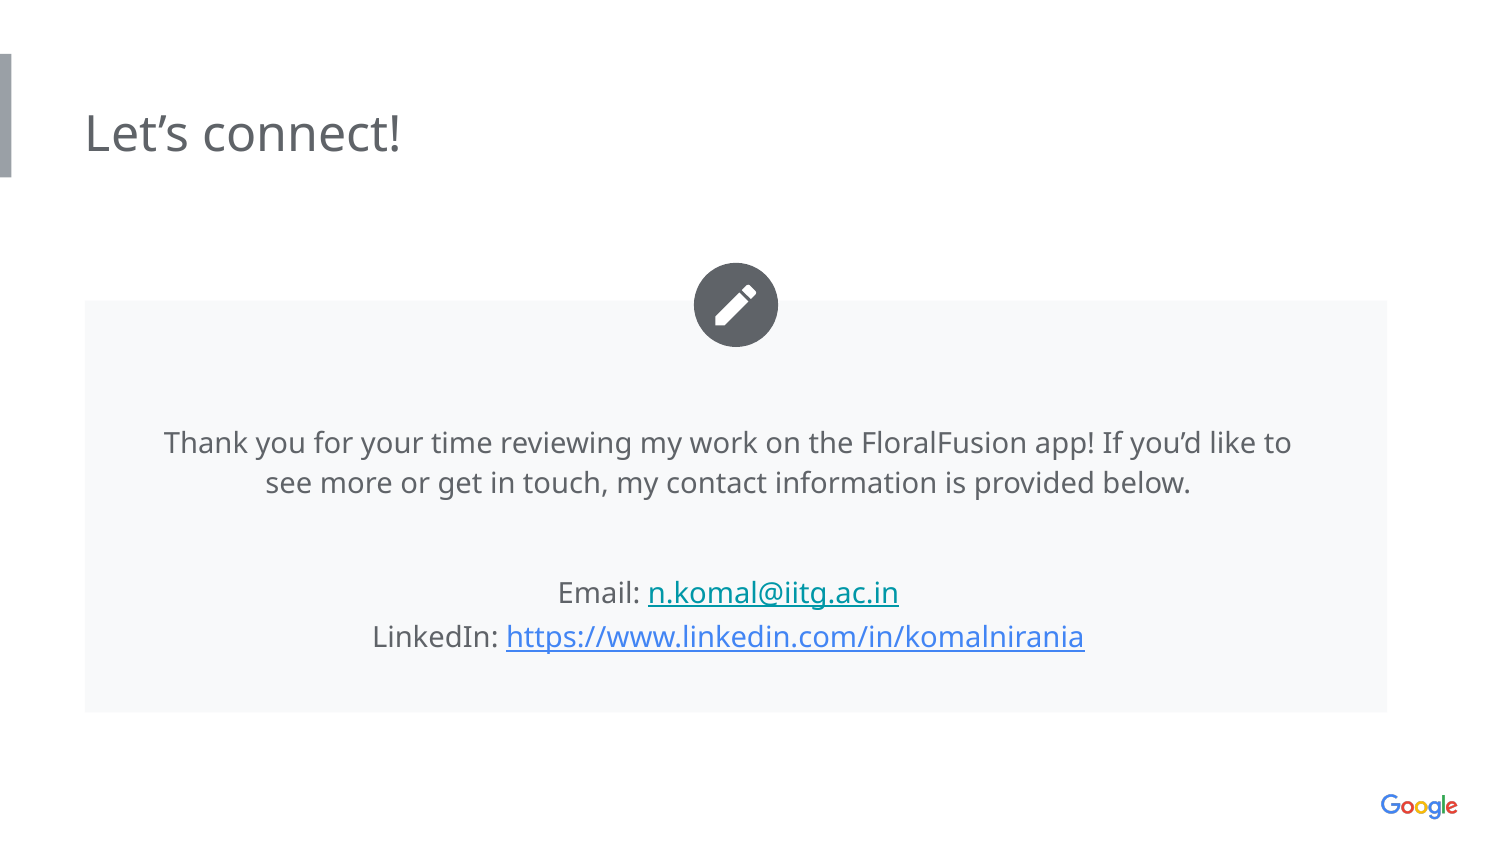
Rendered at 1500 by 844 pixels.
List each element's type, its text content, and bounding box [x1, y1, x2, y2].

picture [1381, 794, 1458, 820]
text_box [715, 292, 749, 326]
text_box [693, 262, 779, 348]
text_box Thank you for your time reviewing my work on the FloralFusion app! If you’d like to see more or get in touch, my contact information is provided below. Email: n.komal@iitg.ac.in LinkedIn: https://www.linkedin.com/in/komalnirania [150, 403, 1322, 669]
text_box [84, 300, 1388, 713]
text_box [741, 284, 757, 300]
text_box Let’s connect! [84, 85, 894, 176]
